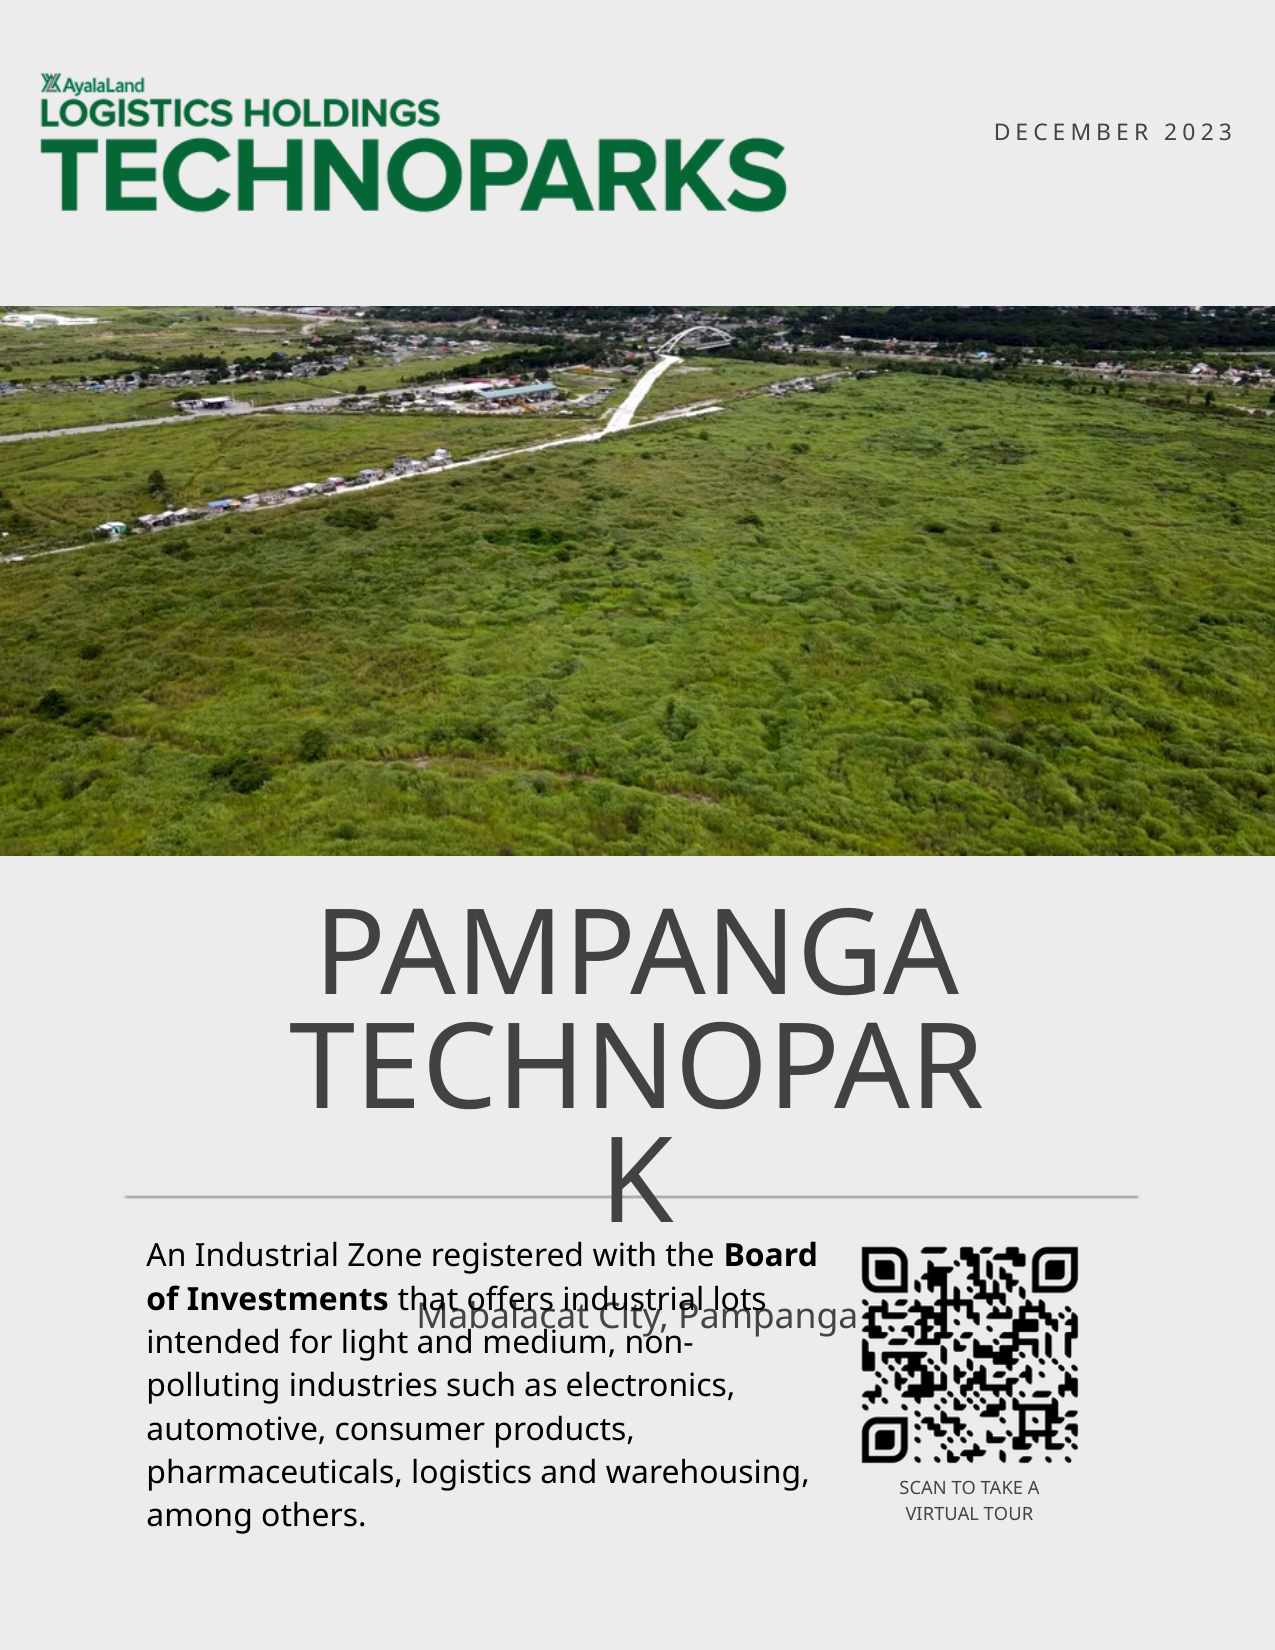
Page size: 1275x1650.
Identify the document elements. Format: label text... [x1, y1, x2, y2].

text_box SCAN TO TAKE A VIRTUAL TOUR [893, 1473, 1046, 1524]
text_box [29, 63, 798, 223]
text_box PAMPANGA TECHNOPARK Mabalacat City, Pampanga [281, 904, 994, 1336]
text_box [0, 857, 1275, 1650]
text_box An Industrial Zone registered with the Board of Investments that offers industrial lots intended for light and medium, non-polluting industries such as electronics, automotive, consumer products, pharmaceuticals, logistics and warehousing, among others. [146, 1229, 819, 1533]
text_box [0, 0, 1275, 306]
text_box [849, 1234, 1091, 1476]
text_box [0, 306, 1275, 857]
text_box DECEMBER 2023 [993, 113, 1235, 146]
